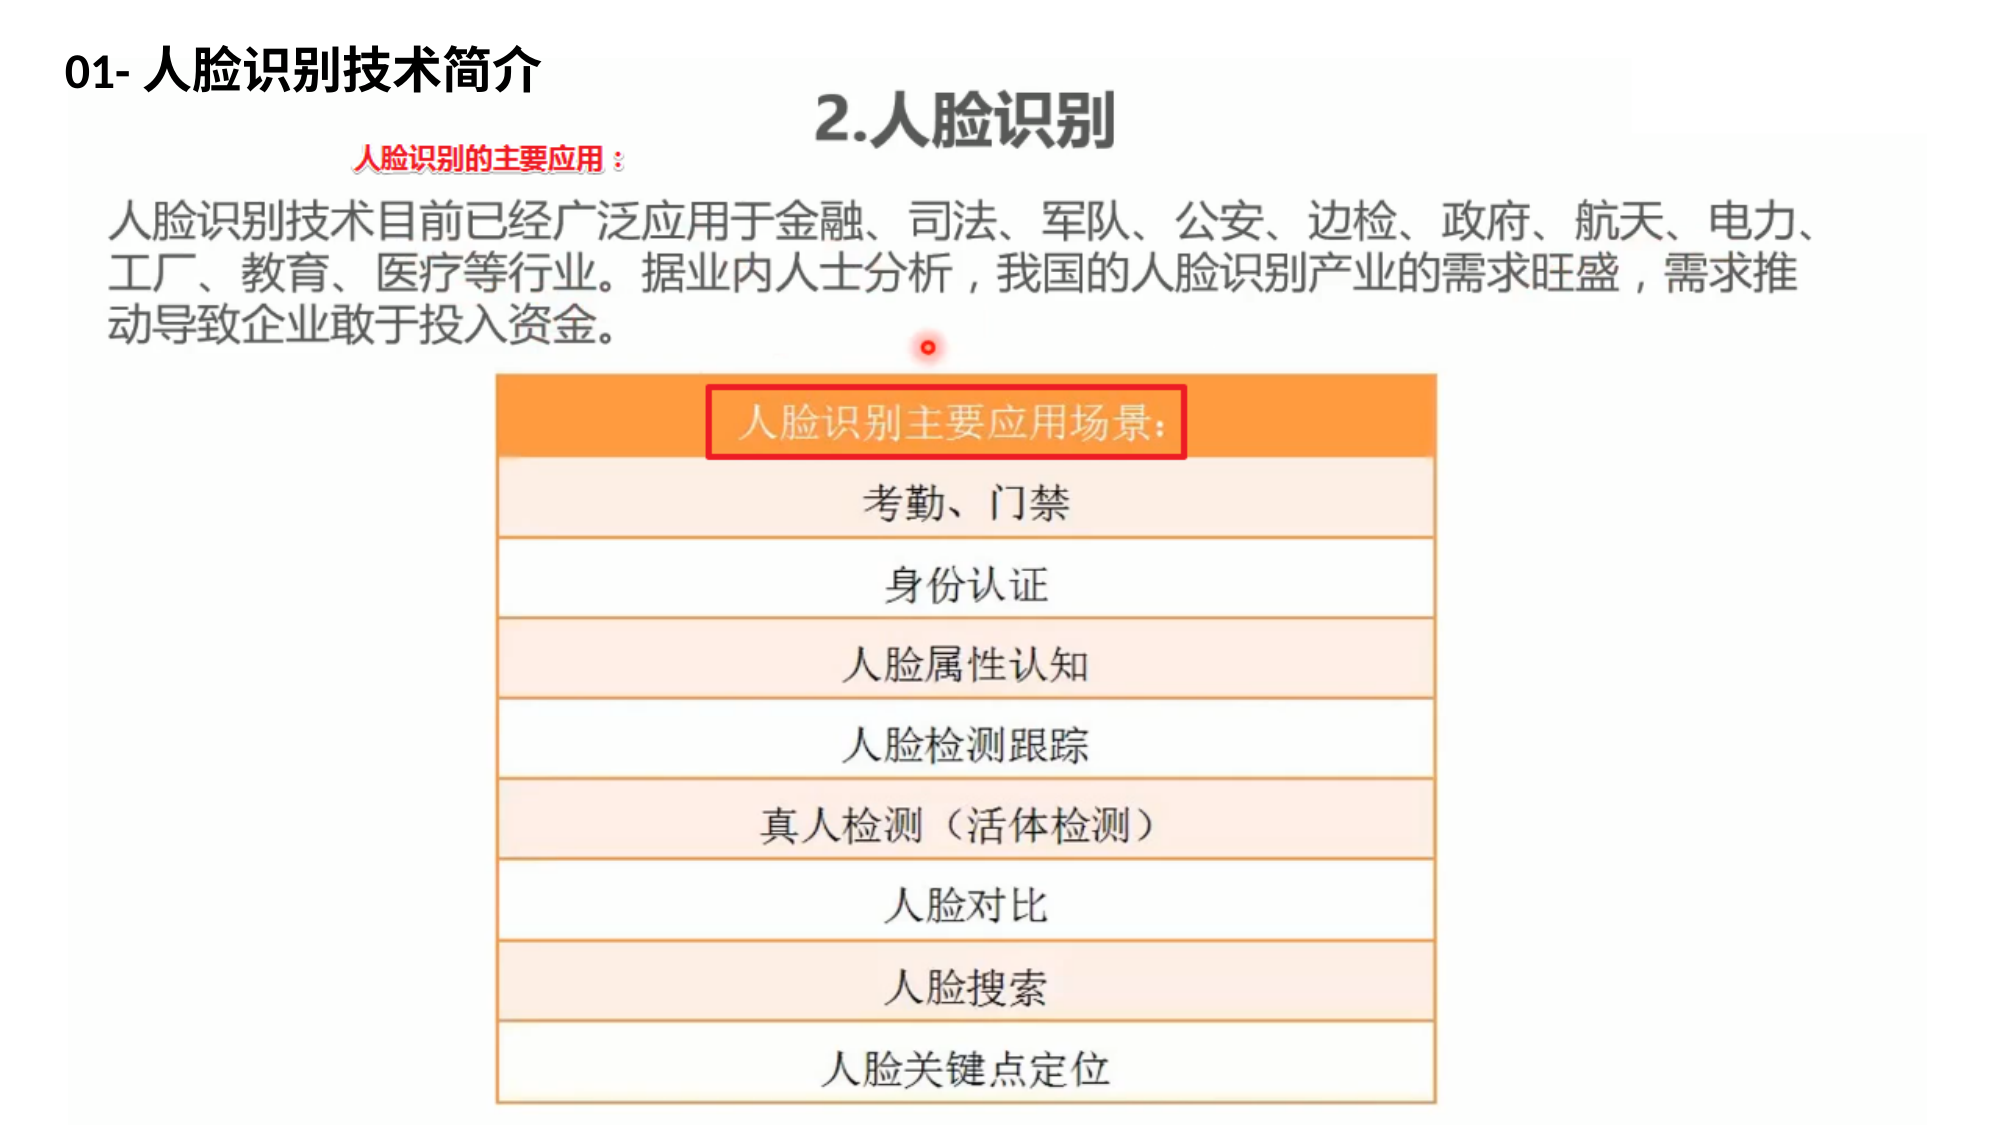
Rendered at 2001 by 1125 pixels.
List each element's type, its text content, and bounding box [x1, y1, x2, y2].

text_box 01-人脸识别技术简介 [49, 30, 558, 106]
picture [68, 58, 1927, 1125]
